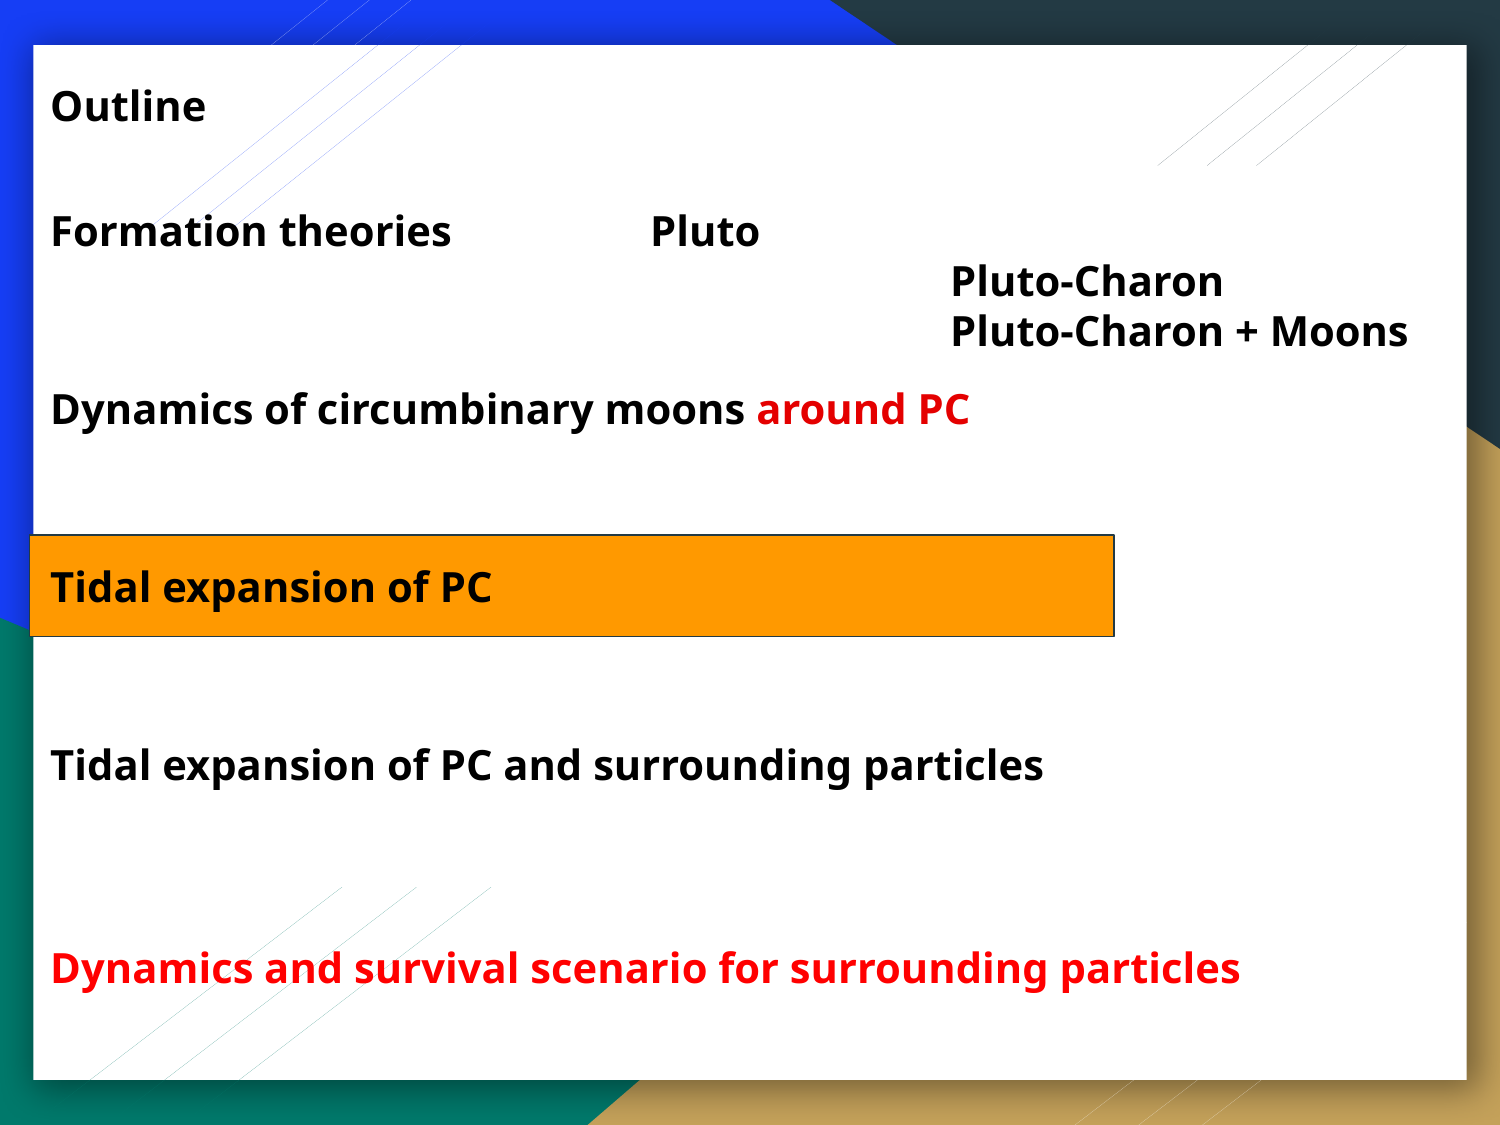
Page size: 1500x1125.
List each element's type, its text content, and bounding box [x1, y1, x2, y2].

text_box Tidal expansion of PC [35, 553, 1465, 619]
text_box Dynamics of circumbinary moons around PC [35, 374, 1465, 441]
text_box Formation theories Pluto Pluto-Charon Pluto-Charon + Moons [35, 196, 1465, 263]
text_box Outline [35, 71, 1465, 138]
text_box [29, 535, 1114, 637]
text_box Tidal expansion of PC and surrounding particles [35, 731, 1465, 797]
text_box Dynamics and survival scenario for surrounding particles [35, 909, 1489, 1030]
